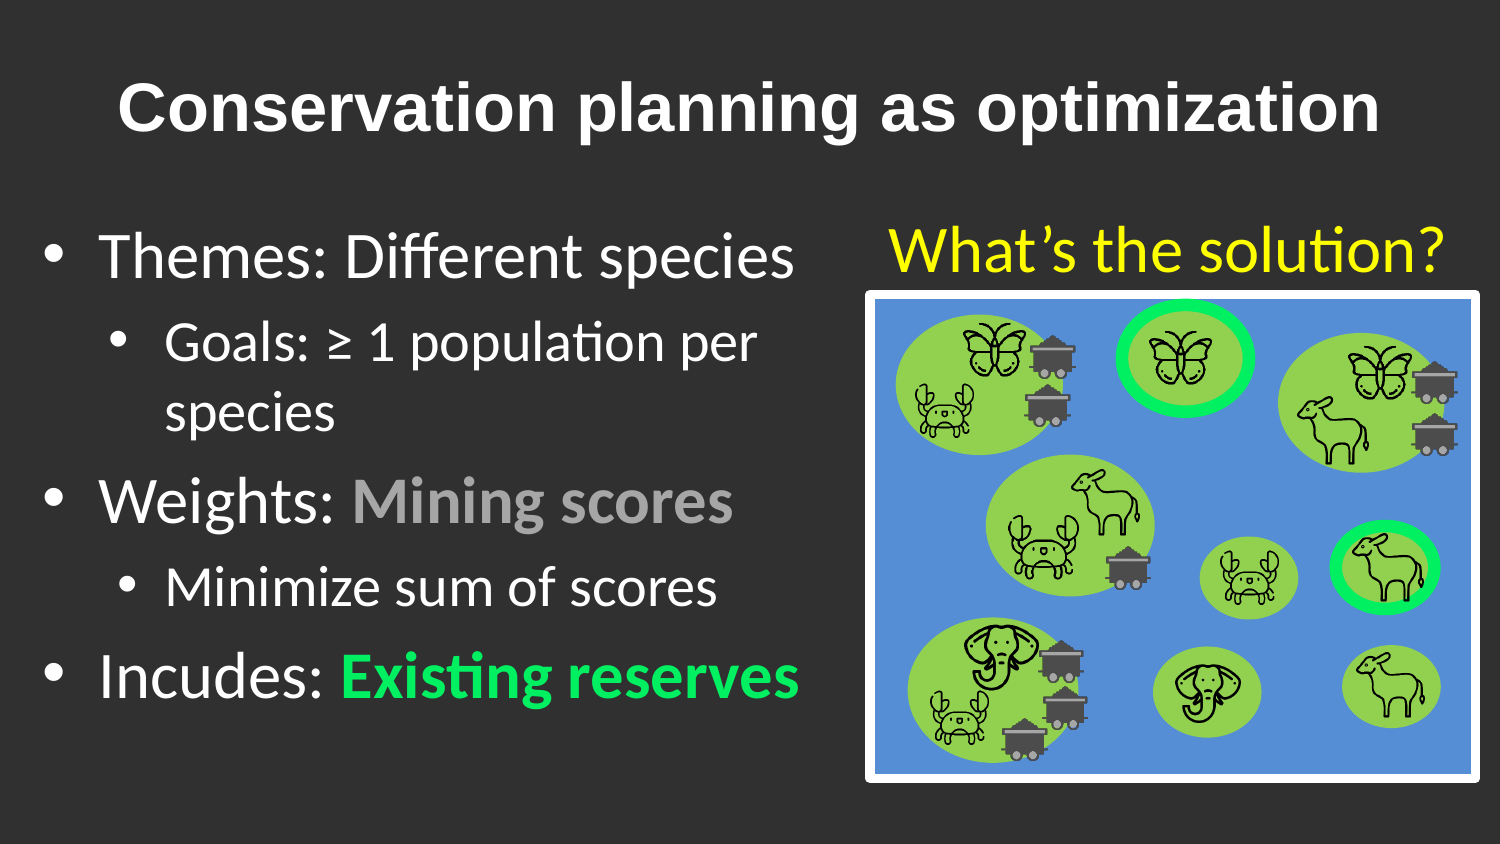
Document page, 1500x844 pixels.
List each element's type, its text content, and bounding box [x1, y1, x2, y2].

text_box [1041, 686, 1088, 730]
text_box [1029, 335, 1076, 379]
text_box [1411, 413, 1458, 457]
text_box What’s the solution? [874, 198, 1487, 294]
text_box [1024, 384, 1071, 428]
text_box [869, 294, 1476, 779]
text_box Conservation planning as optimization [37, 33, 1463, 175]
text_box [1037, 639, 1084, 683]
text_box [1001, 718, 1048, 762]
text_box Themes: Different species Goals: ≥ 1 population per species Weights: Mining scores Minimize sum of scores Incudes: Existing reserves [27, 204, 903, 788]
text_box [1411, 360, 1458, 404]
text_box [1105, 546, 1152, 590]
